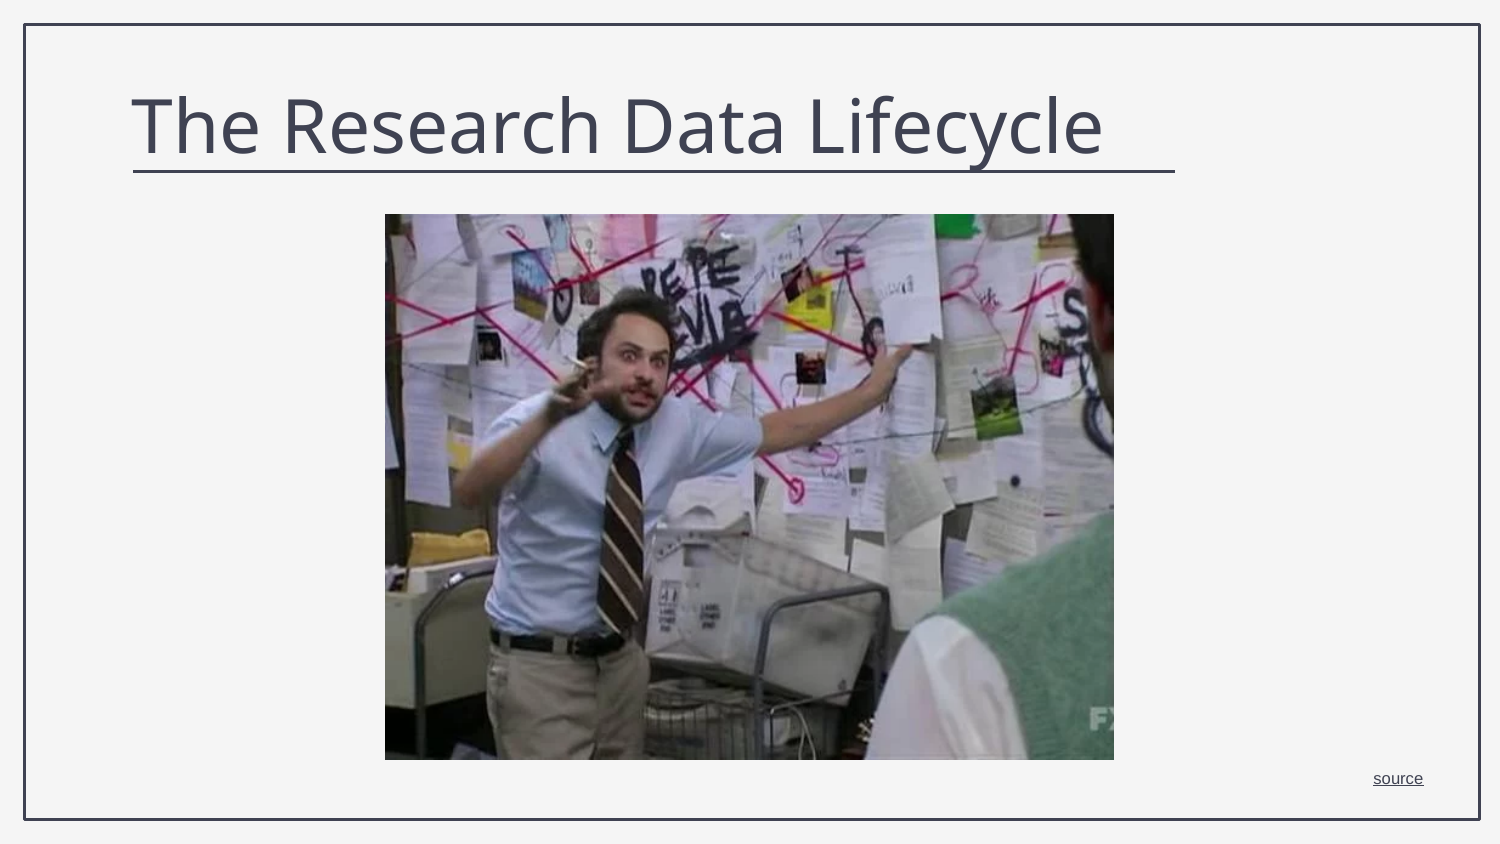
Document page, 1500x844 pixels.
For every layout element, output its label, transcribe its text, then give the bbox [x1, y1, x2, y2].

picture [385, 213, 1115, 761]
title The Research Data Lifecycle [116, 63, 1216, 191]
text_box source [1358, 760, 1466, 795]
